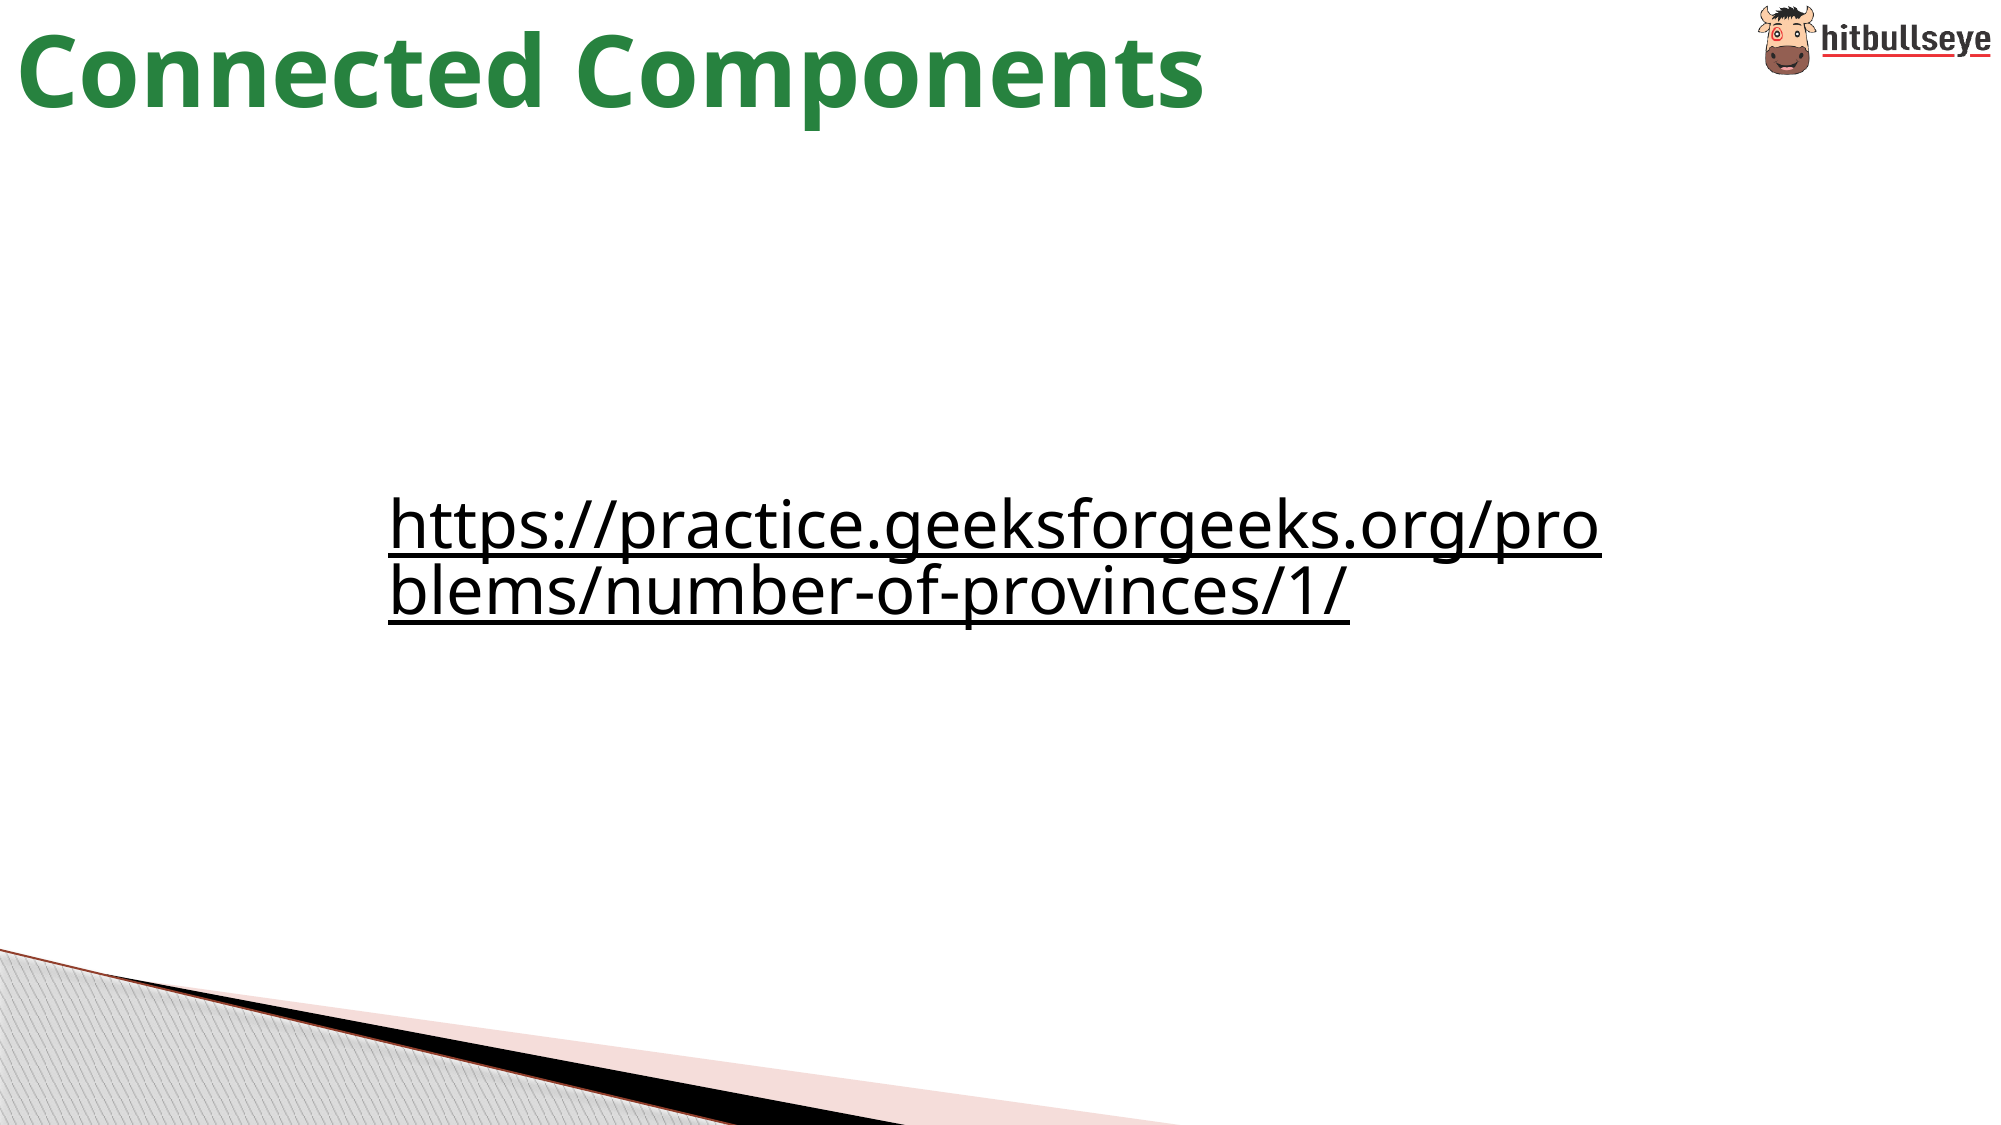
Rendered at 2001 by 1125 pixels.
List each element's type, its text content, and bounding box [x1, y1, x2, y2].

title Connected Components [0, 0, 1800, 137]
text_box https://practice.geeksforgeeks.org/problems/number-of-provinces/1/ [373, 474, 1627, 660]
picture [1800, 0, 2000, 81]
